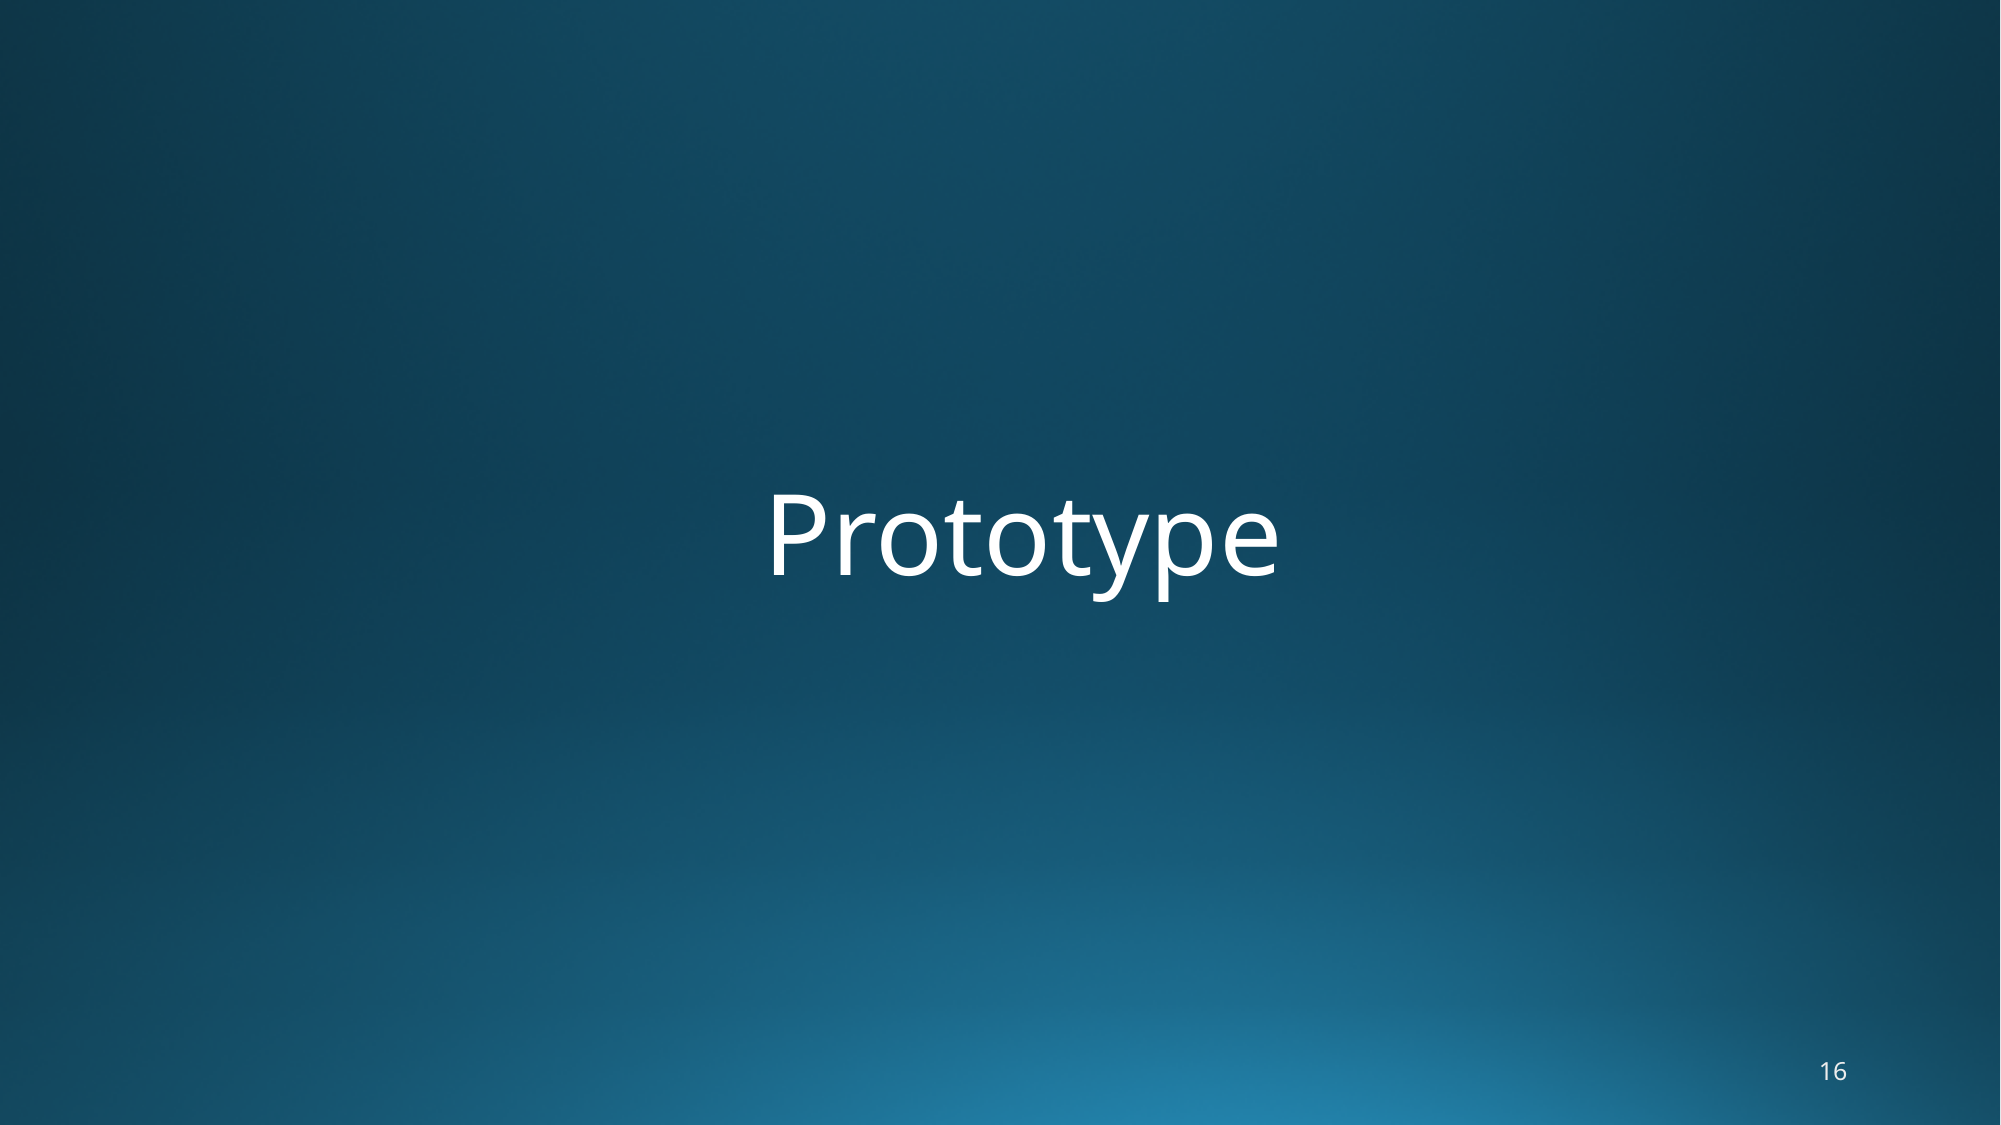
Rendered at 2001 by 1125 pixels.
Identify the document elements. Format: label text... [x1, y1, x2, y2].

picture [0, 0, 2001, 1125]
title Prototype [160, 430, 1886, 648]
slide_number 16 [1412, 1042, 1863, 1103]
